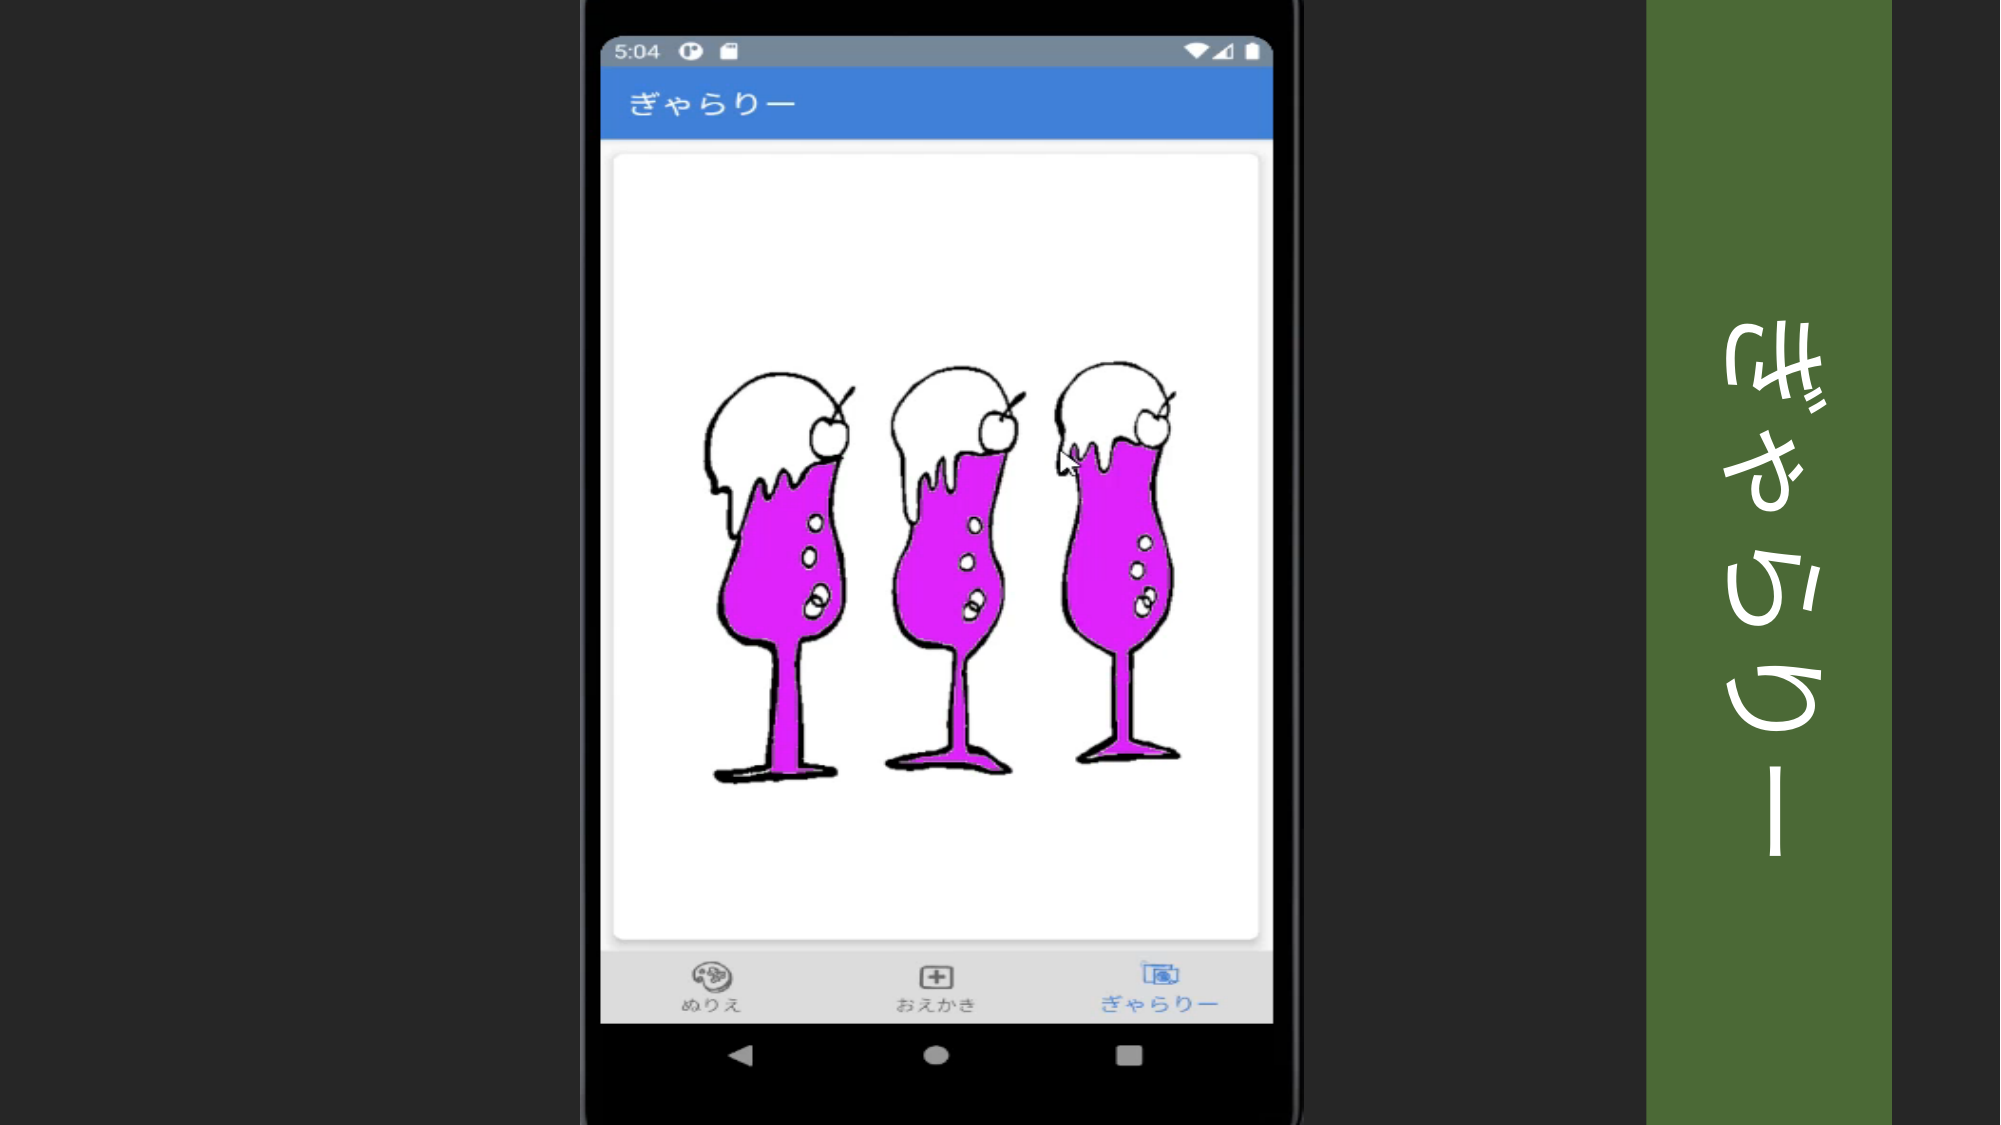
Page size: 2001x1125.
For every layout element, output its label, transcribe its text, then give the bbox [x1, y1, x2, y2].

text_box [580, 0, 1304, 1125]
text_box [1646, 0, 1892, 1125]
text_box ぎゃらりー [1685, 292, 1853, 983]
